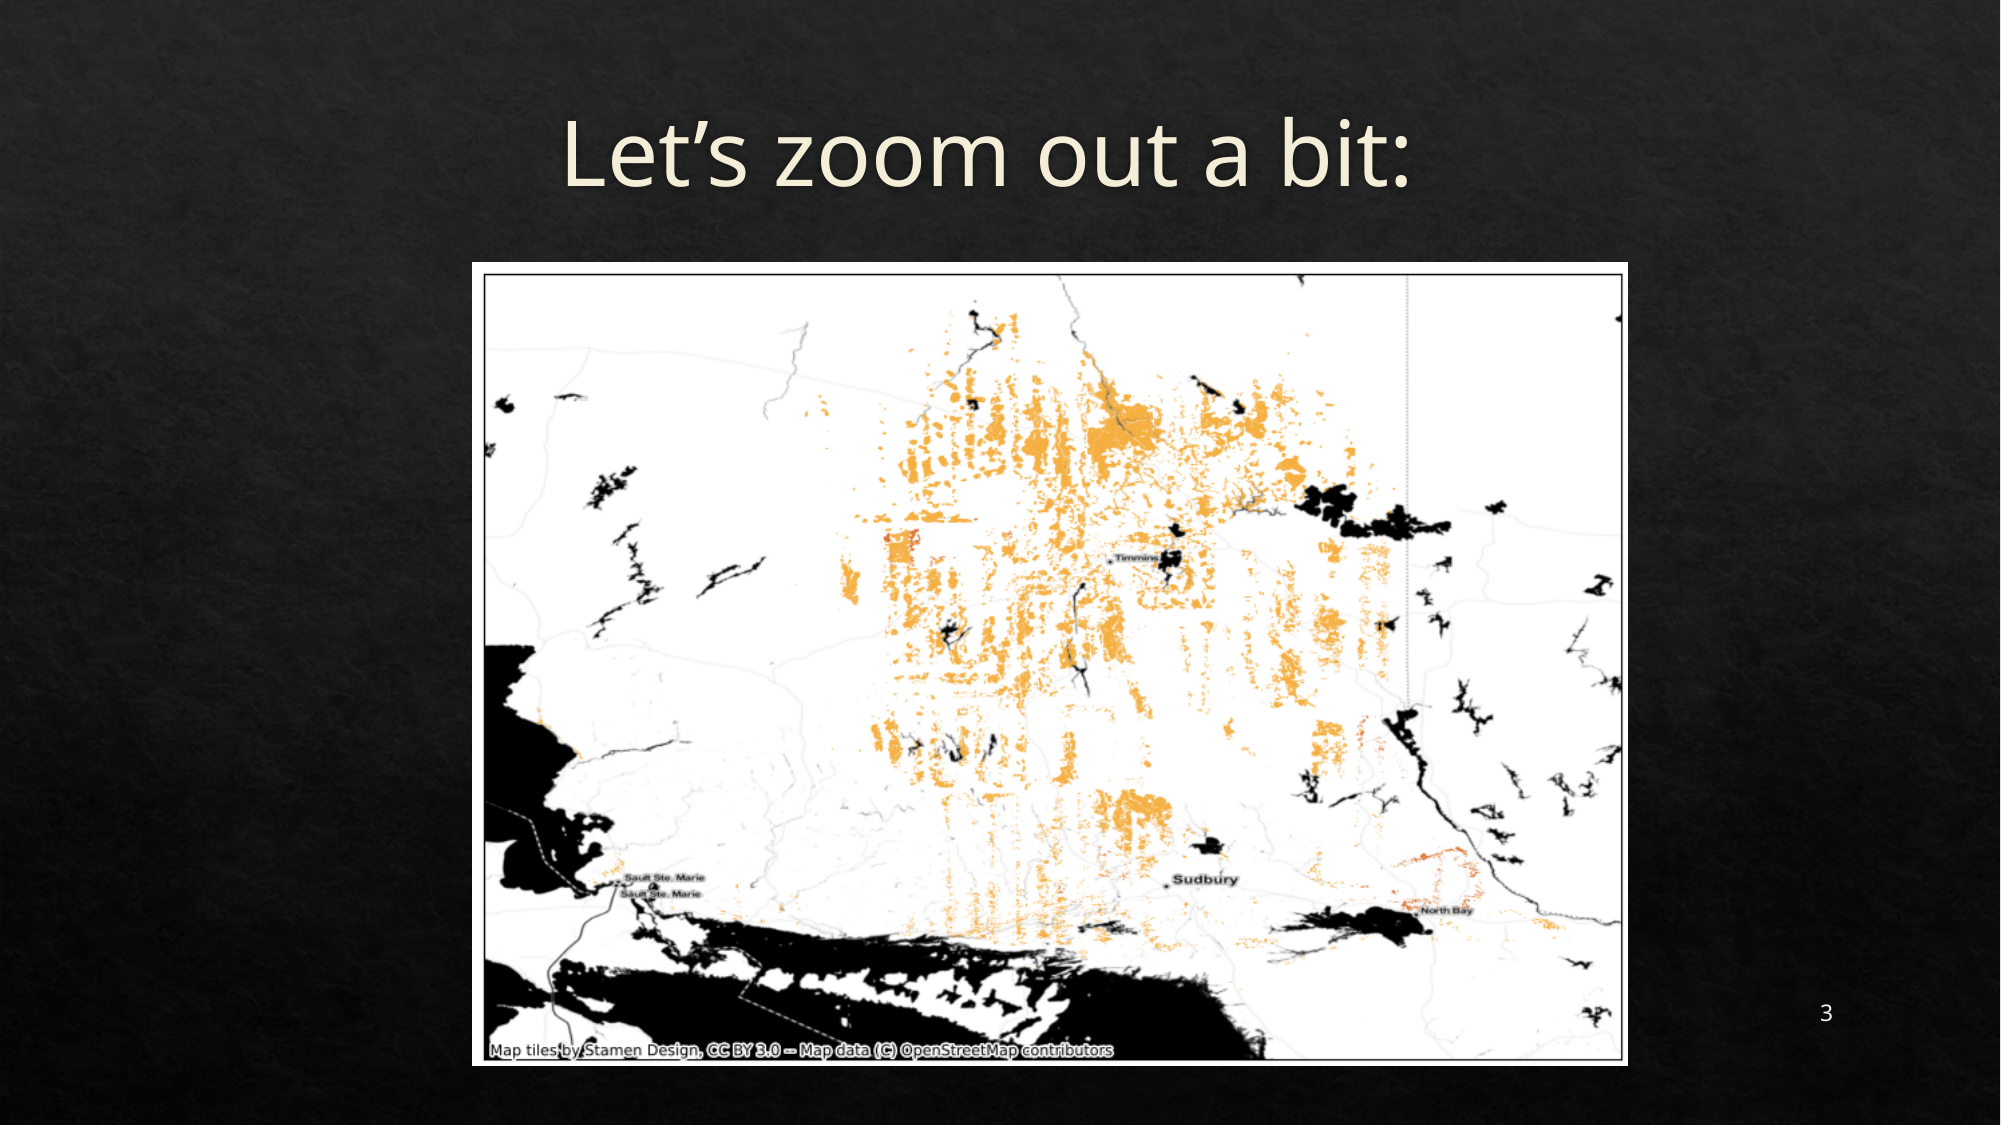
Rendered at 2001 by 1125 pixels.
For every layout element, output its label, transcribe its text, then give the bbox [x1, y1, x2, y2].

title Let’s zoom out a bit: [149, 99, 1849, 214]
slide_number 3 [1724, 984, 1849, 1045]
picture [472, 262, 1628, 1066]
